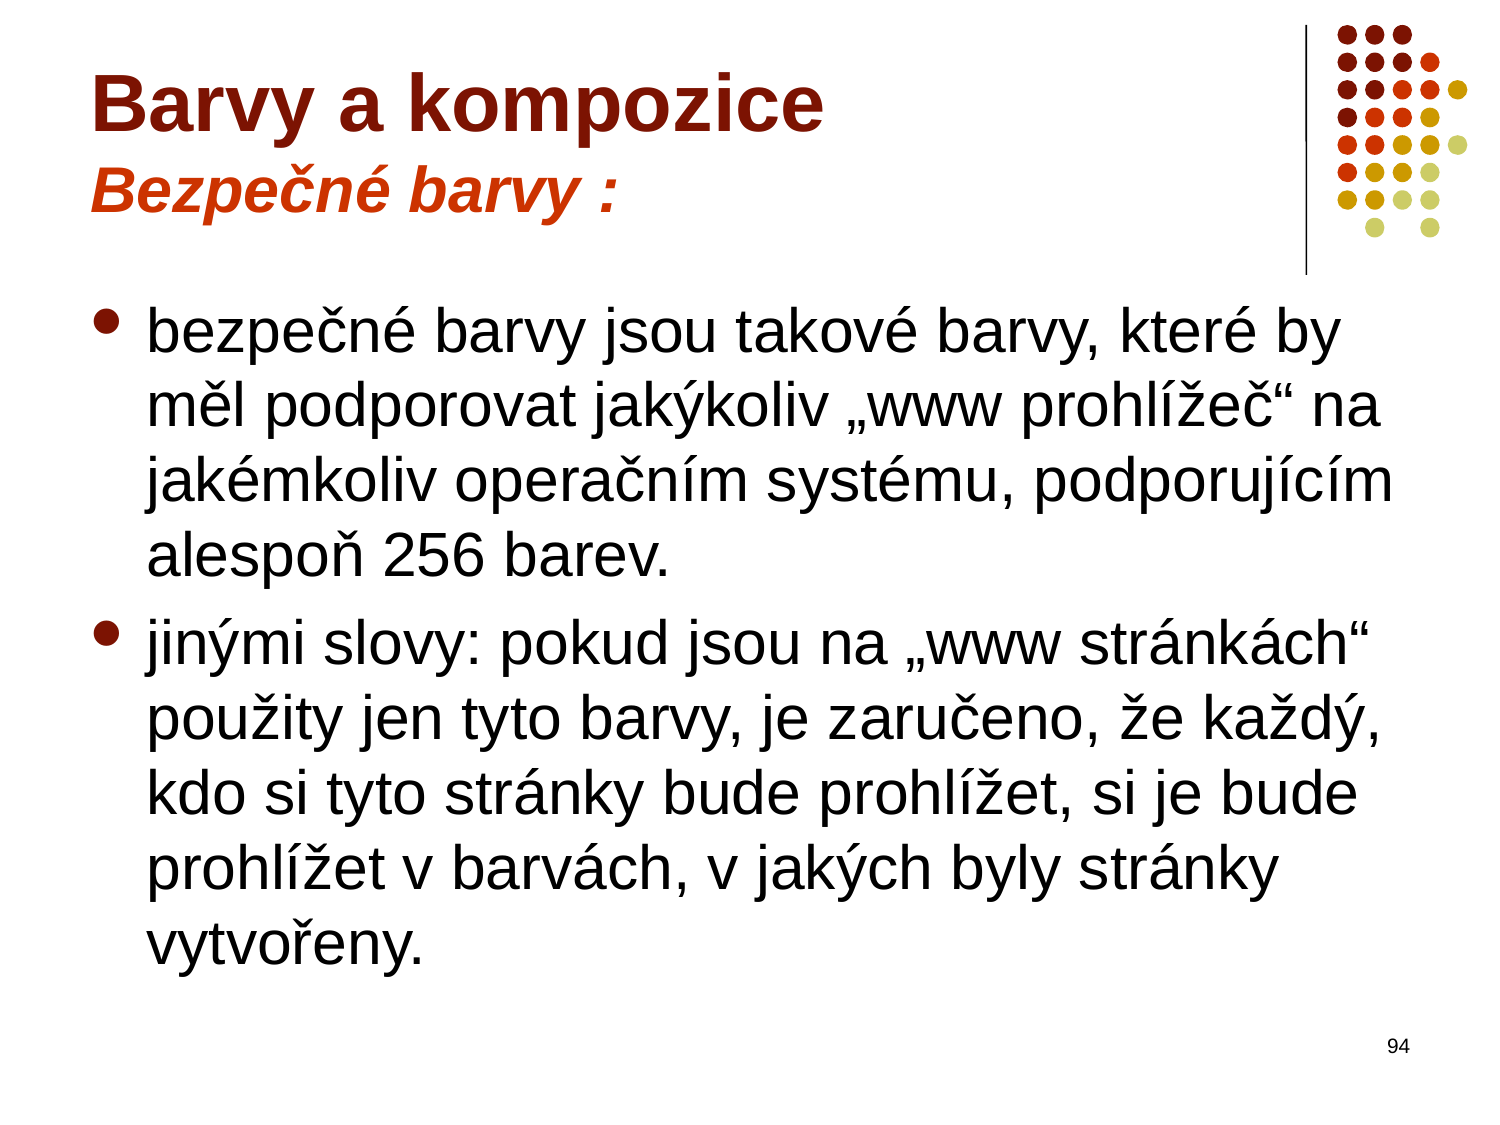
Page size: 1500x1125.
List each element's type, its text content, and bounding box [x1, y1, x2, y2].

slide_number 94 [1074, 1025, 1425, 1100]
list bezpečné barvy jsou takové barvy, které by měl podporovat jakýkoliv „www prohlížeč“ na jakémkoliv operačním systému, podporujícím alespoň 256 barev. jinými slovy: pokud jsou na „www stránkách“ použity jen tyto barvy, je zaručeno, že každý, kdo si tyto stránky bude prohlížet, si je bude prohlížet v barvách, v jakých byly stránky vytvořeny. [75, 282, 1425, 1006]
title Barvy a kompozice Bezpečné barvy : [75, 20, 1313, 233]
